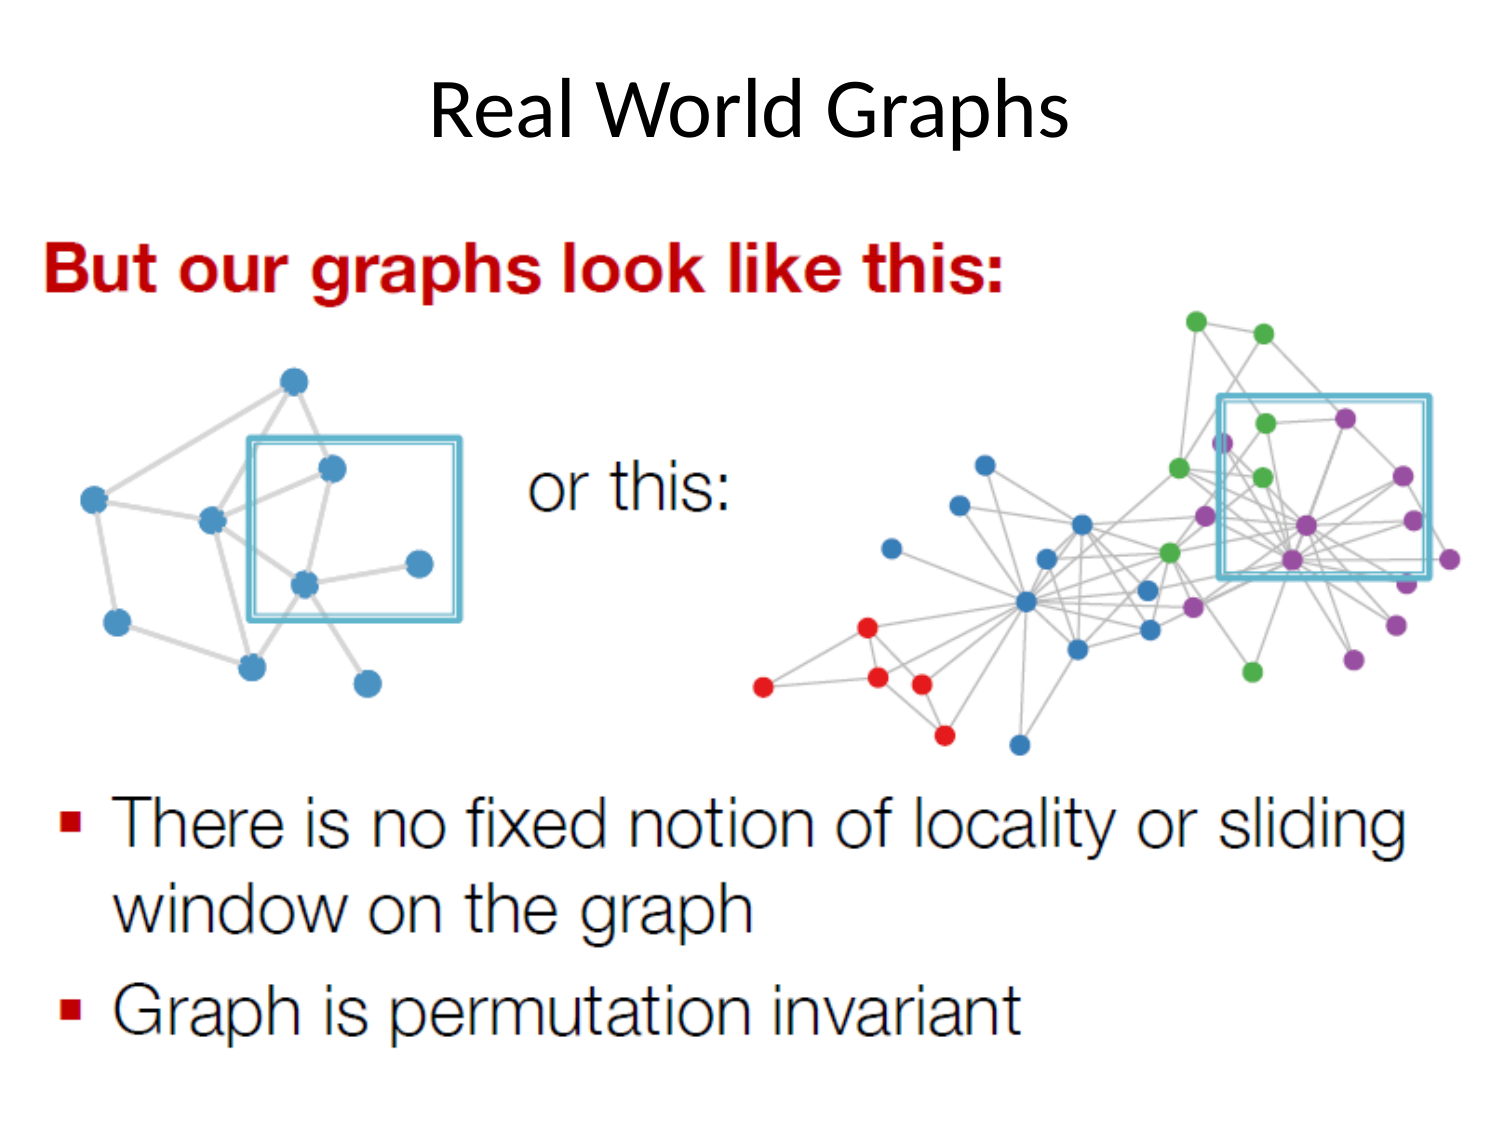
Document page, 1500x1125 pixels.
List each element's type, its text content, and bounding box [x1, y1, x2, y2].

picture [12, 209, 1477, 1051]
title Real World Graphs [75, 45, 1425, 163]
